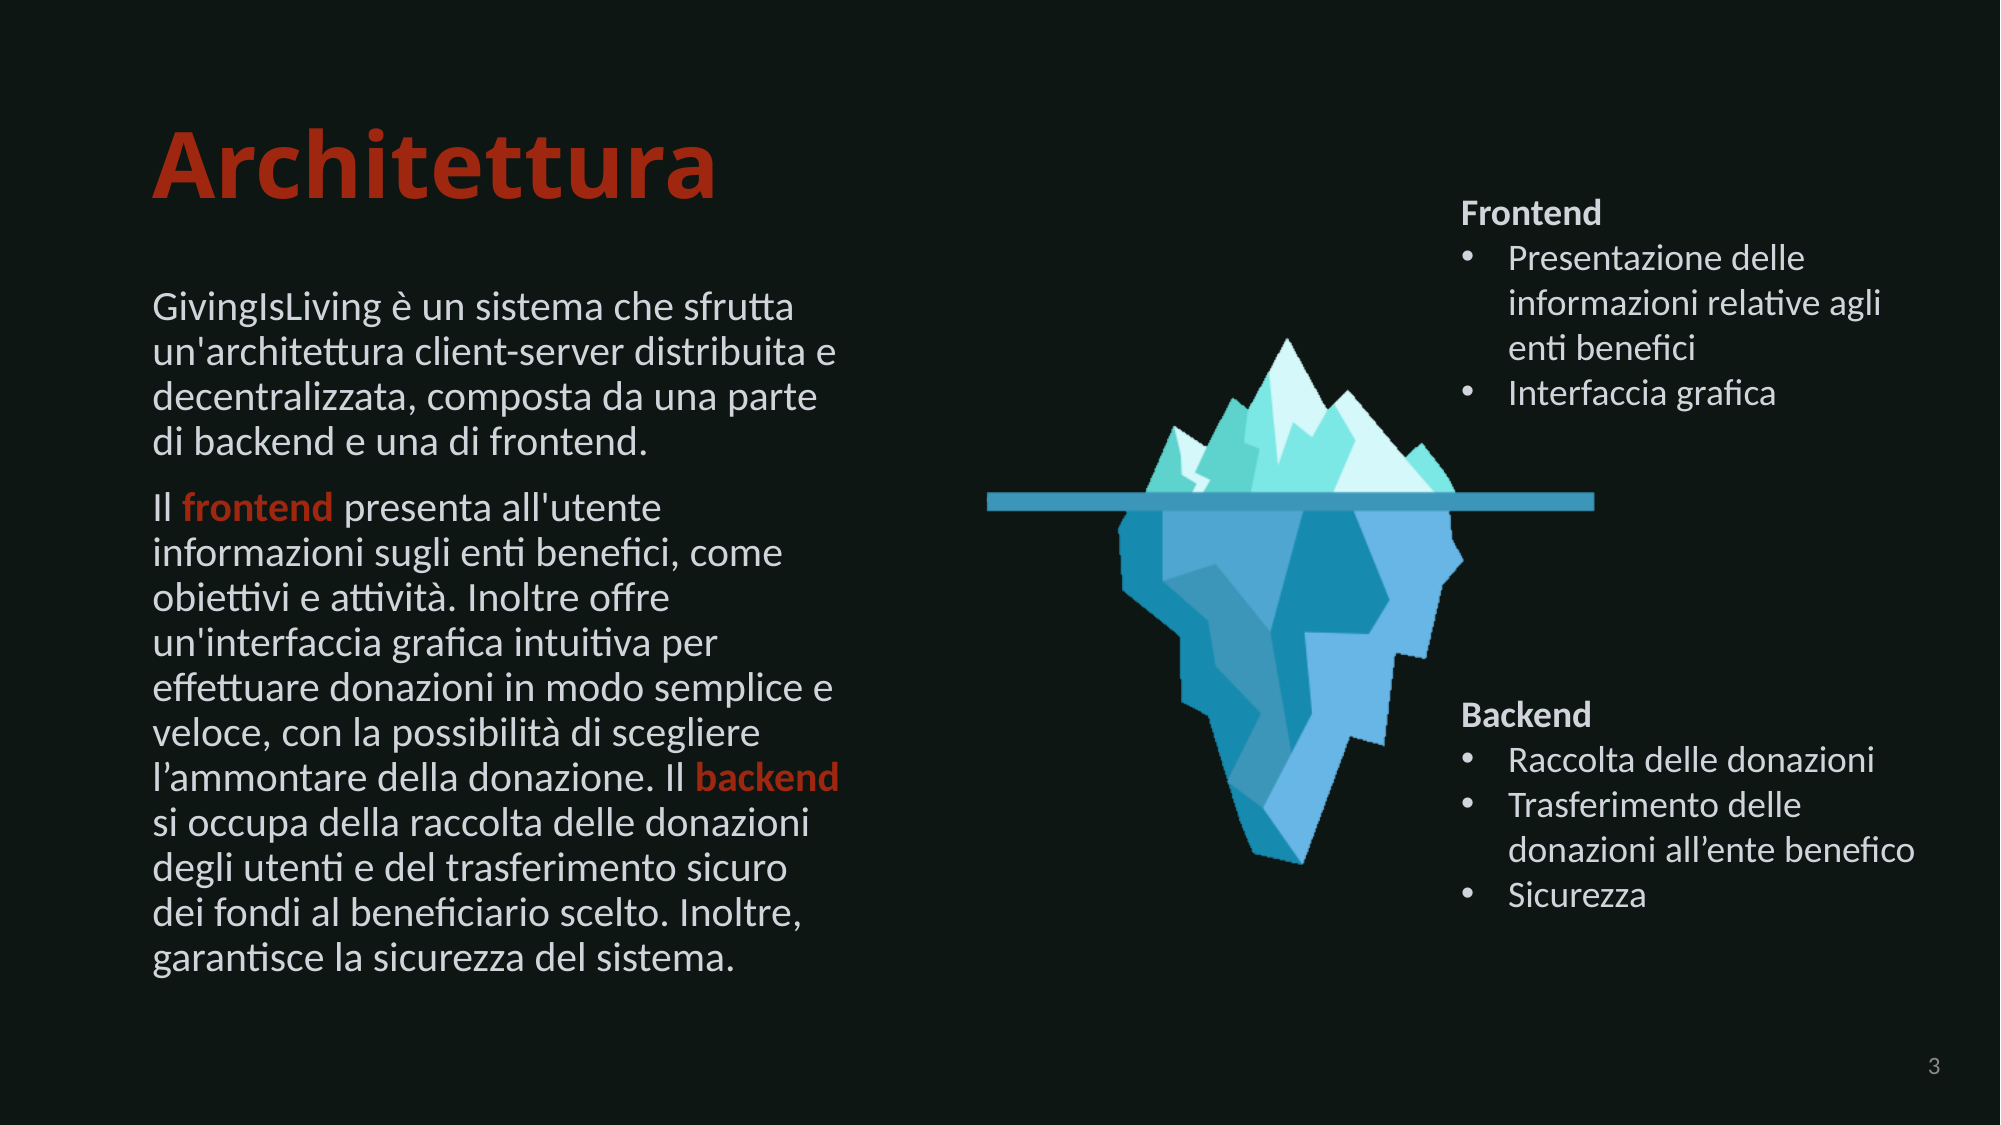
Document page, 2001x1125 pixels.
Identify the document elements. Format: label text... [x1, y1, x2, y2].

text_box Frontend Presentazione delle informazioni relative agli enti benefici Interfaccia grafica [1446, 180, 1934, 421]
slide_number 3 [1505, 1035, 1956, 1096]
text_box Backend Raccolta delle donazioni Trasferimento delle donazioni all’ente benefico Sicurezza [1650, 682, 1935, 923]
title Architettura [137, 59, 1863, 278]
picture [929, 202, 1650, 923]
list GivingIsLiving è un sistema che sfrutta un'architettura client-server distribuita e decentralizzata, composta da una parte di backend e una di frontend. Il frontend presenta all'utente informazioni sugli enti benefici, come obiettivi e attività. Inoltre offre un'interfaccia grafica intuitiva per effettuare donazioni in modo semplice e veloce, con la possibilità di scegliere l’ammontare della donazione. Il backend si occupa della raccolta delle donazioni degli utenti e del trasferimento sicuro dei fondi al beneficiario scelto. Inoltre, garantisce la sicurezza del sistema. [137, 277, 858, 998]
